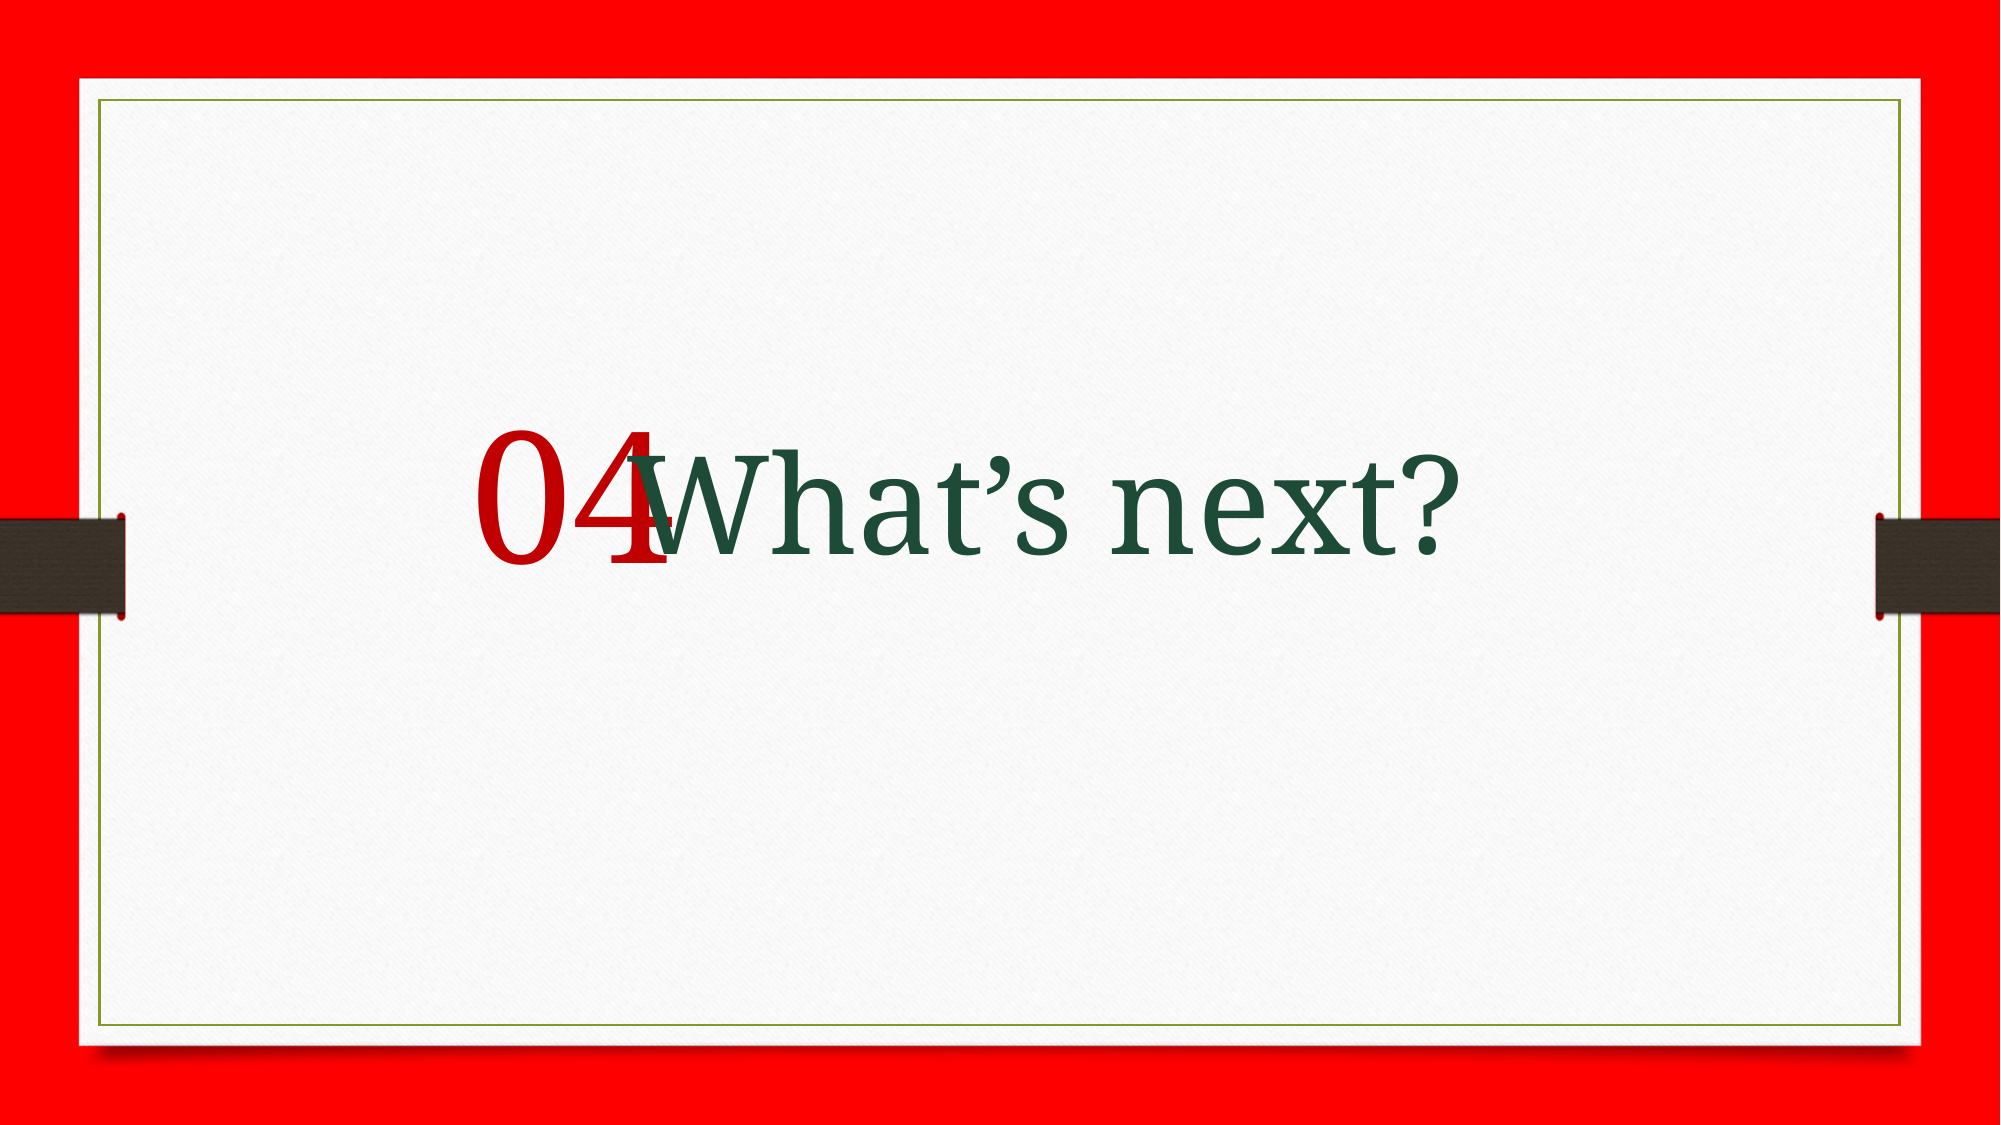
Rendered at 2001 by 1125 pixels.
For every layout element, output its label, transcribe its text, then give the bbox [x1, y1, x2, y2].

list 04 [454, 398, 845, 581]
title What’s next? [498, 445, 1594, 553]
picture [0, 0, 2001, 1125]
